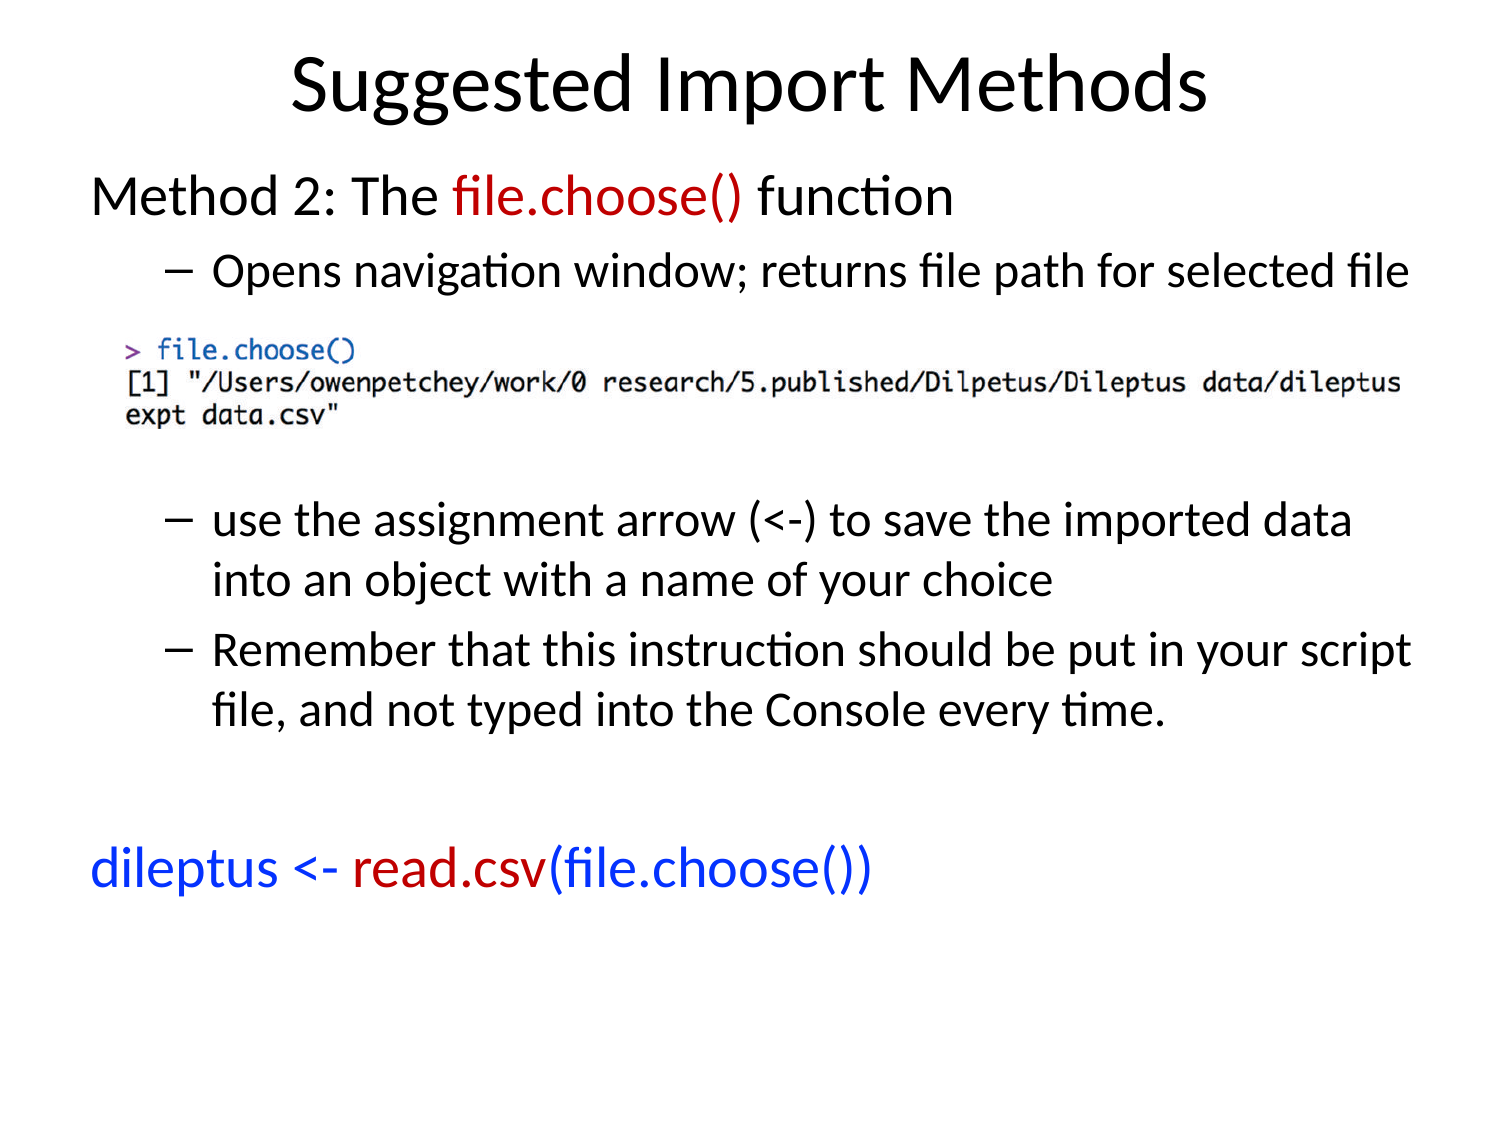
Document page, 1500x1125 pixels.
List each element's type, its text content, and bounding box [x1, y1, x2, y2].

list Method 2: The file.choose() function Opens navigation window; returns file path for selected file use the assignment arrow (<-) to save the imported data into an object with a name of your choice Remember that this instruction should be put in your script file, and not typed into the Console every time. dileptus <- read.csv(file.choose()) [75, 149, 1450, 913]
picture [125, 337, 1400, 429]
title Suggested Import Methods [75, 0, 1425, 149]
